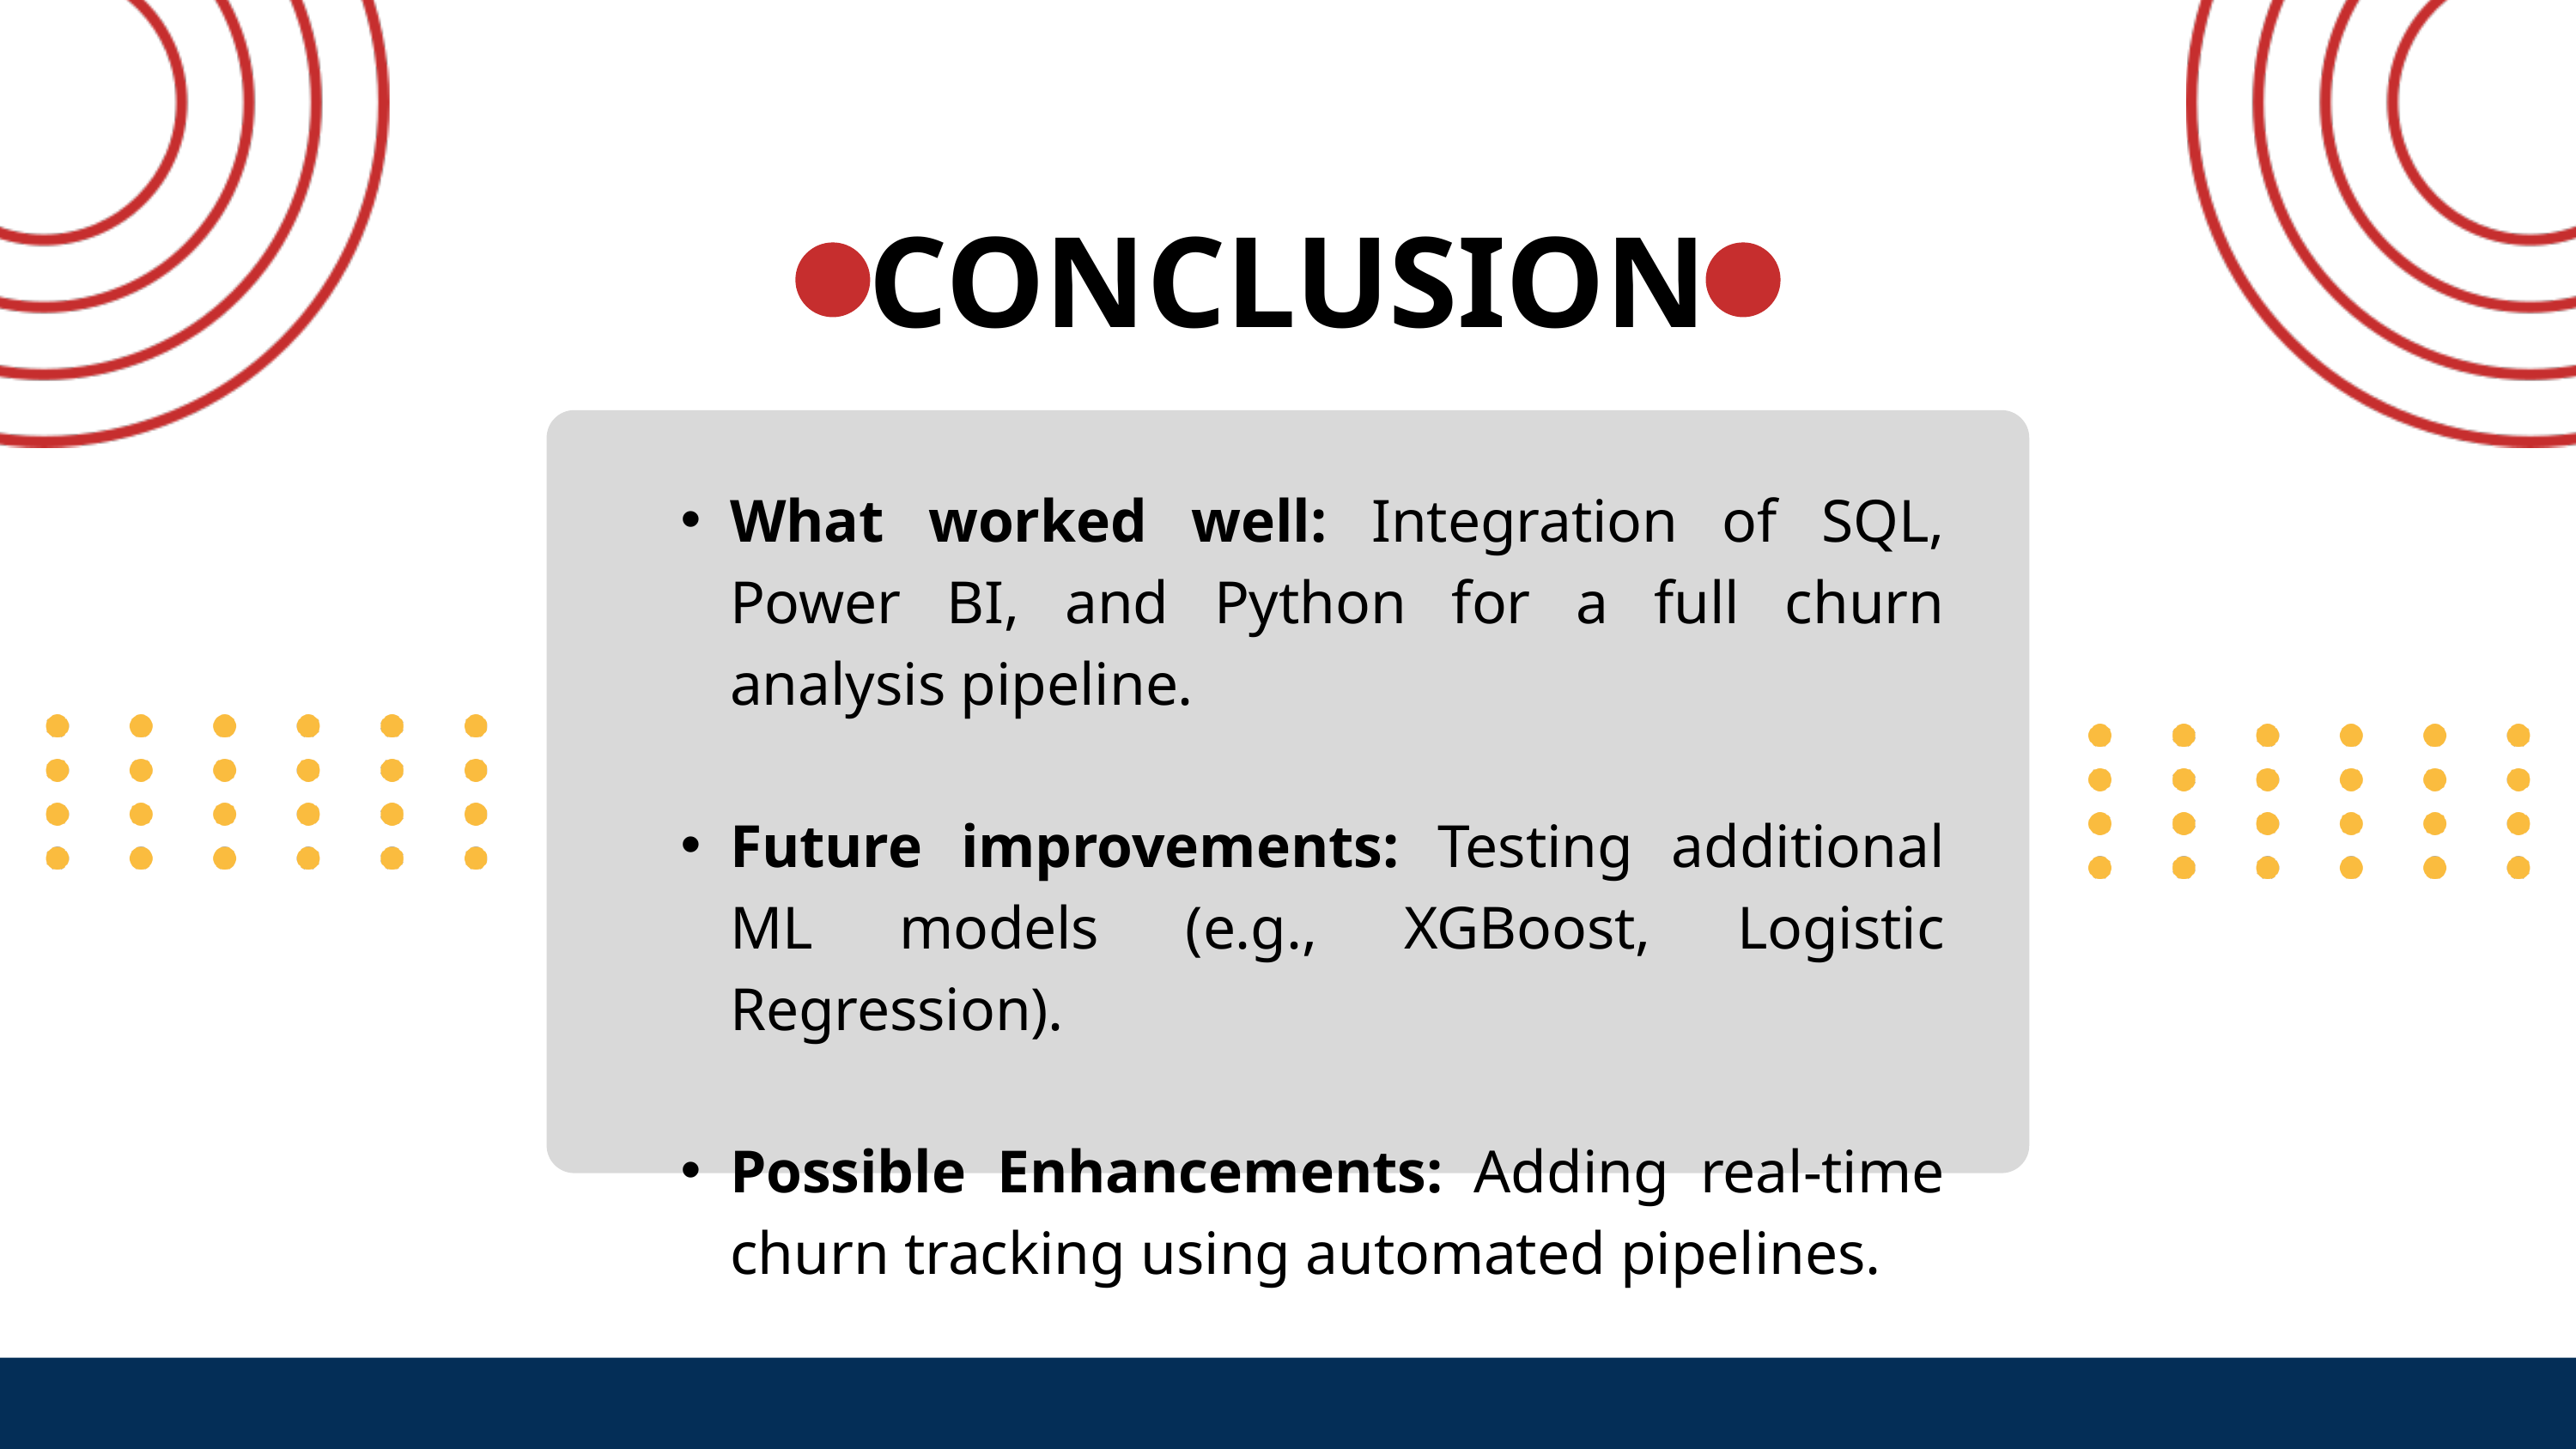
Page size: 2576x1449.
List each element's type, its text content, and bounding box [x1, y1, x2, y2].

text_box What worked well: Integration of SQL, Power BI, and Python for a full churn analysis pipeline. Future improvements: Testing additional ML models (e.g., XGBoost, Logistic Regression). Possible Enhancements: Adding real-time churn tracking using automated pipelines. [631, 1179, 1945, 1286]
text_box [795, 242, 871, 318]
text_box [546, 409, 2030, 1173]
text_box [2186, 0, 2576, 448]
text_box [0, 714, 488, 870]
text_box CONCLUSION [832, 213, 1744, 353]
text_box [2088, 724, 2576, 879]
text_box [1705, 242, 1781, 318]
text_box [0, 0, 390, 448]
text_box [0, 1357, 2576, 1449]
